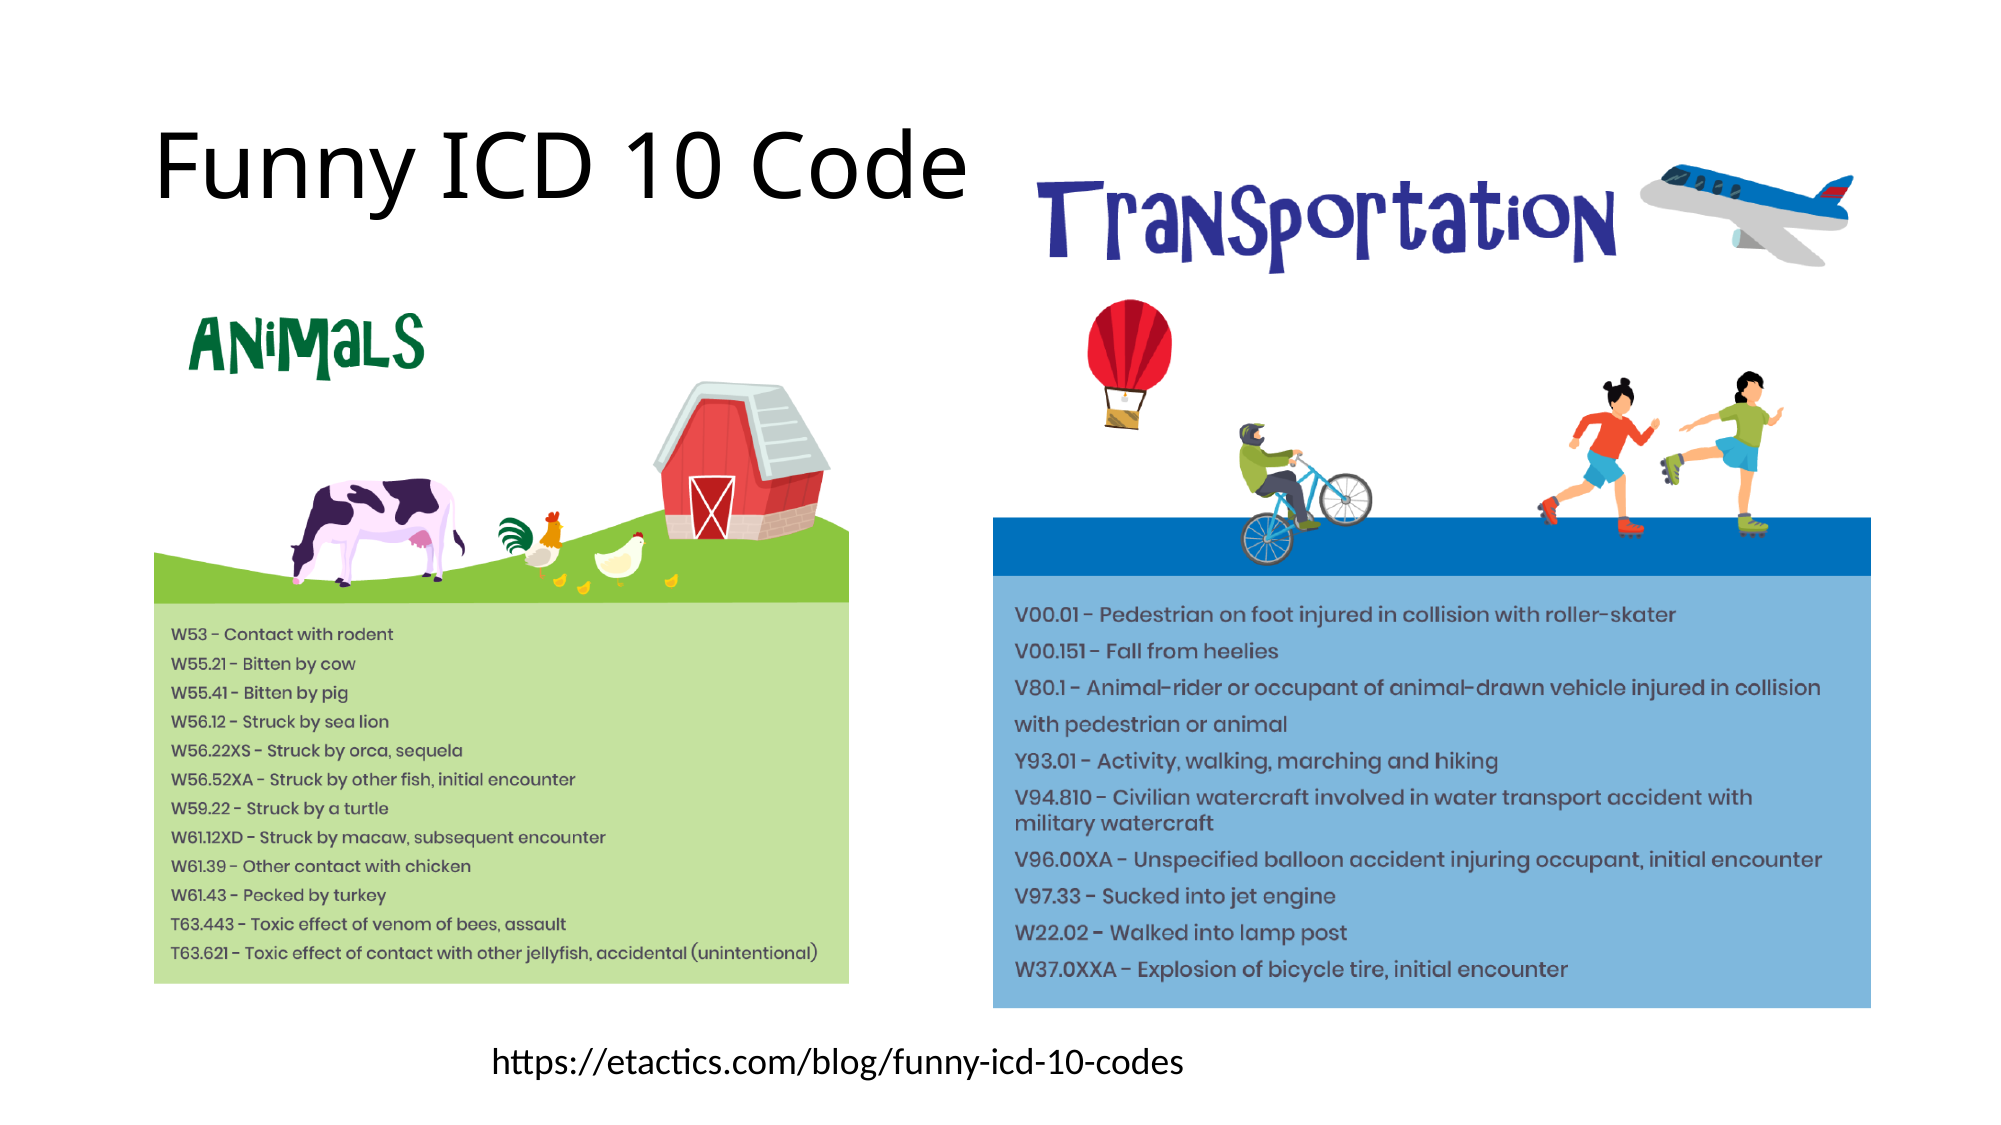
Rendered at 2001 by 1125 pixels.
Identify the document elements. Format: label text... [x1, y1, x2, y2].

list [114, 294, 902, 1008]
title Funny ICD 10 Code [137, 59, 1863, 278]
text_box https://etactics.com/blog/funny-icd-10-codes [476, 1030, 1200, 1090]
picture [967, 141, 1905, 1031]
